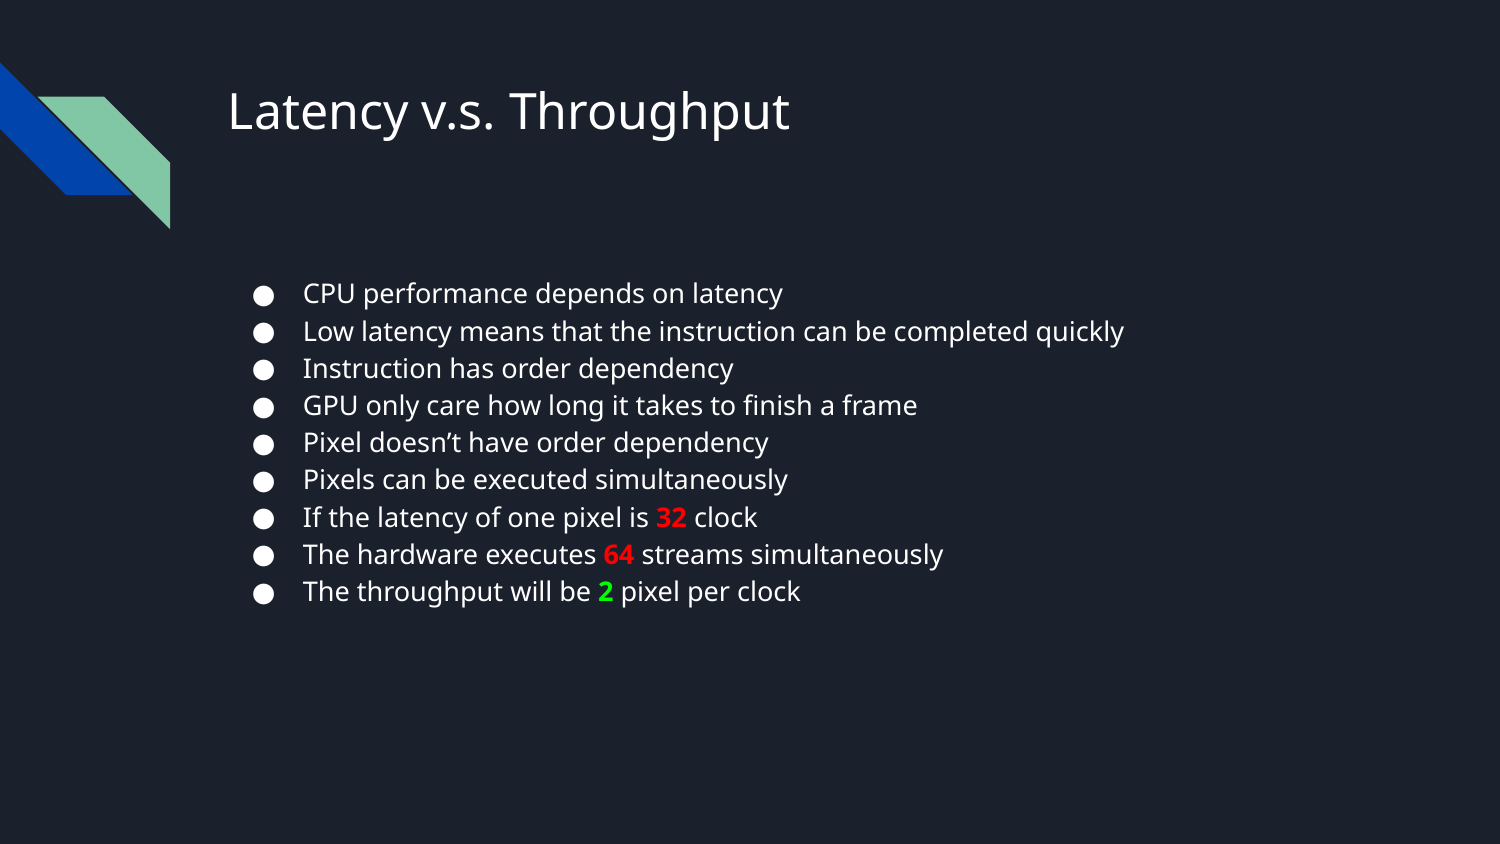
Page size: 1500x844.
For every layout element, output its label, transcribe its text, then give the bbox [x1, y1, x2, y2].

title Latency v.s. Throughput [212, 64, 1368, 215]
list CPU performance depends on latency Low latency means that the instruction can be completed quickly Instruction has order dependency GPU only care how long it takes to finish a frame Pixel doesn’t have order dependency Pixels can be executed simultaneously If the latency of one pixel is 32 clock The hardware executes 64 streams simultaneously The throughput will be 2 pixel per clock [212, 257, 1368, 735]
